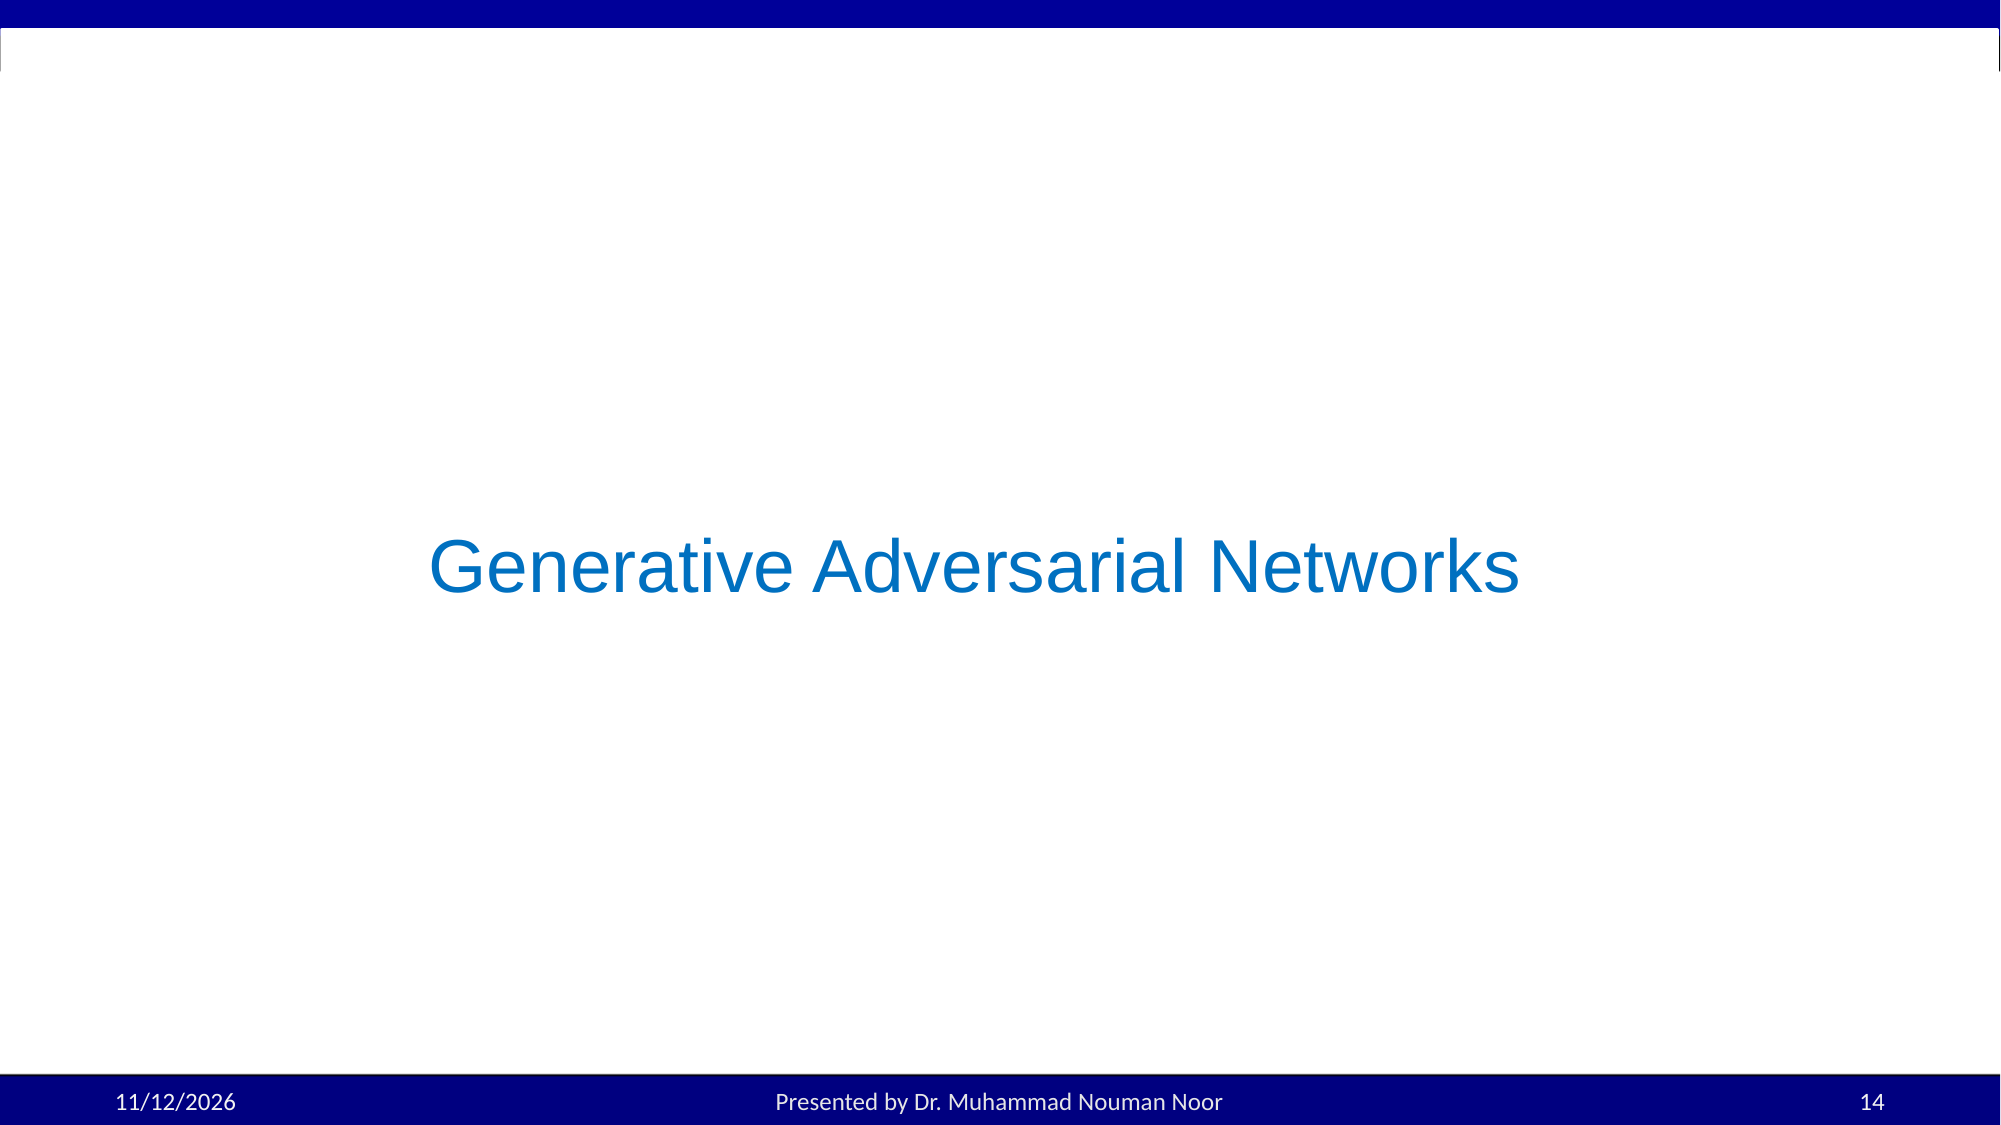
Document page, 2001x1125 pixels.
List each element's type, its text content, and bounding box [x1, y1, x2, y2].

footer Presented by Dr. Muhammad Nouman Noor [683, 1062, 1317, 1125]
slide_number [99, 1062, 567, 1125]
picture [0, 0, 2001, 1125]
title Generative Adversarial Networks [75, 493, 1875, 632]
slide_number 14 [1433, 1062, 1900, 1125]
